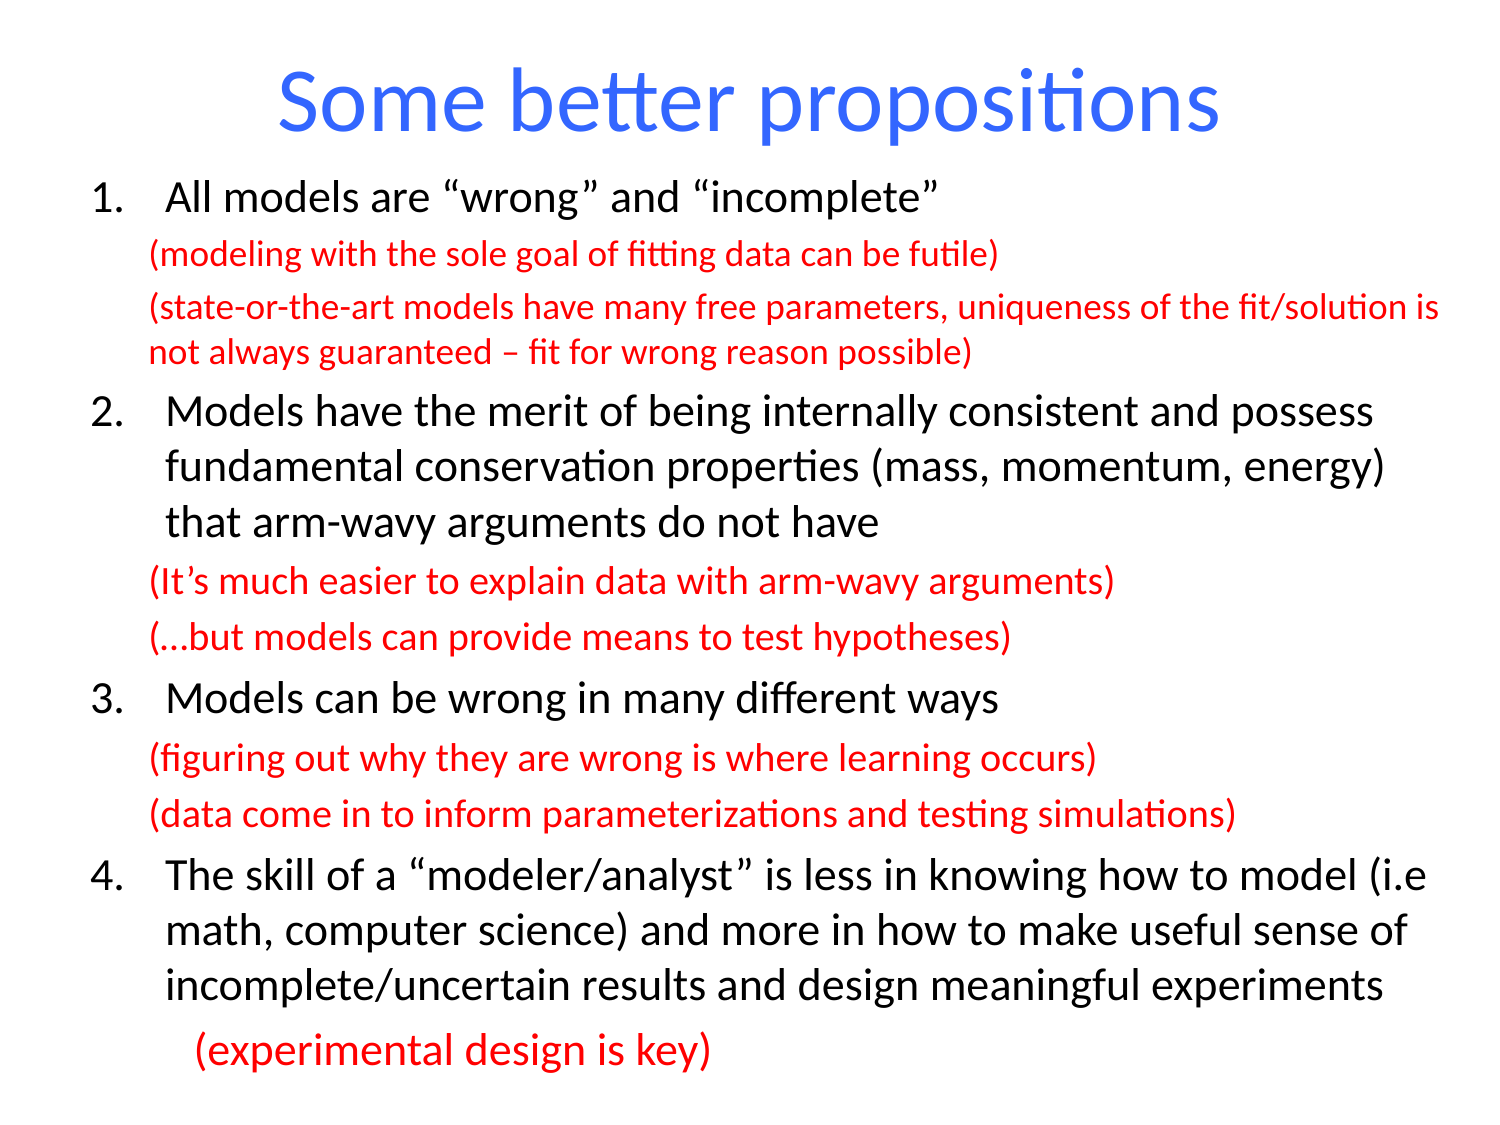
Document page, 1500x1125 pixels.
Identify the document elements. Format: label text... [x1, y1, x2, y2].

list All models are “wrong” and “incomplete” (modeling with the sole goal of fitting data can be futile) (state-or-the-art models have many free parameters, uniqueness of the fit/solution is not always guaranteed – fit for wrong reason possible) Models have the merit of being internally consistent and possess fundamental conservation properties (mass, momentum, energy) that arm-wavy arguments do not have (It’s much easier to explain data with arm-wavy arguments) (…but models can provide means to test hypotheses) Models can be wrong in many different ways (figuring out why they are wrong is where learning occurs) (data come in to inform parameterizations and testing simulations) The skill of a “modeler/analyst” is less in knowing how to model (i.e math, computer science) and more in how to make useful sense of incomplete/uncertain results and design meaningful experiments (experimental design is key) [75, 159, 1460, 1096]
title Some better propositions [75, 0, 1425, 159]
